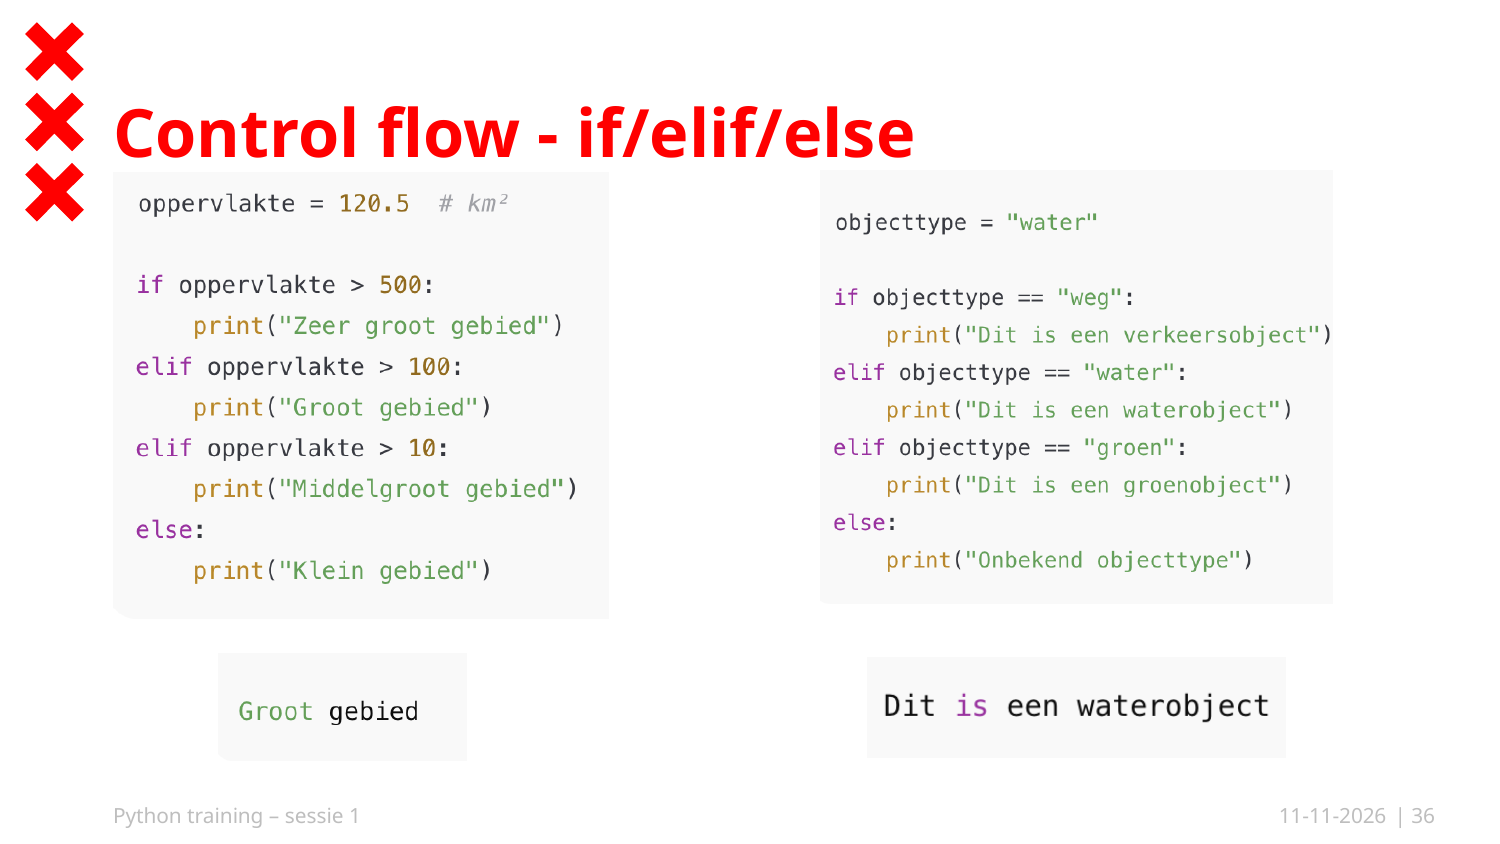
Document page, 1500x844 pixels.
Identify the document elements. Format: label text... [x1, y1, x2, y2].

picture [820, 170, 1333, 612]
picture [866, 657, 1287, 758]
picture [218, 653, 467, 761]
footer Python training – sessie 1 [113, 802, 1129, 833]
title Control flow - if/elif/else [113, 91, 1442, 251]
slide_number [1262, 802, 1387, 833]
slide_number | 36 [1394, 802, 1442, 833]
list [112, 172, 609, 631]
